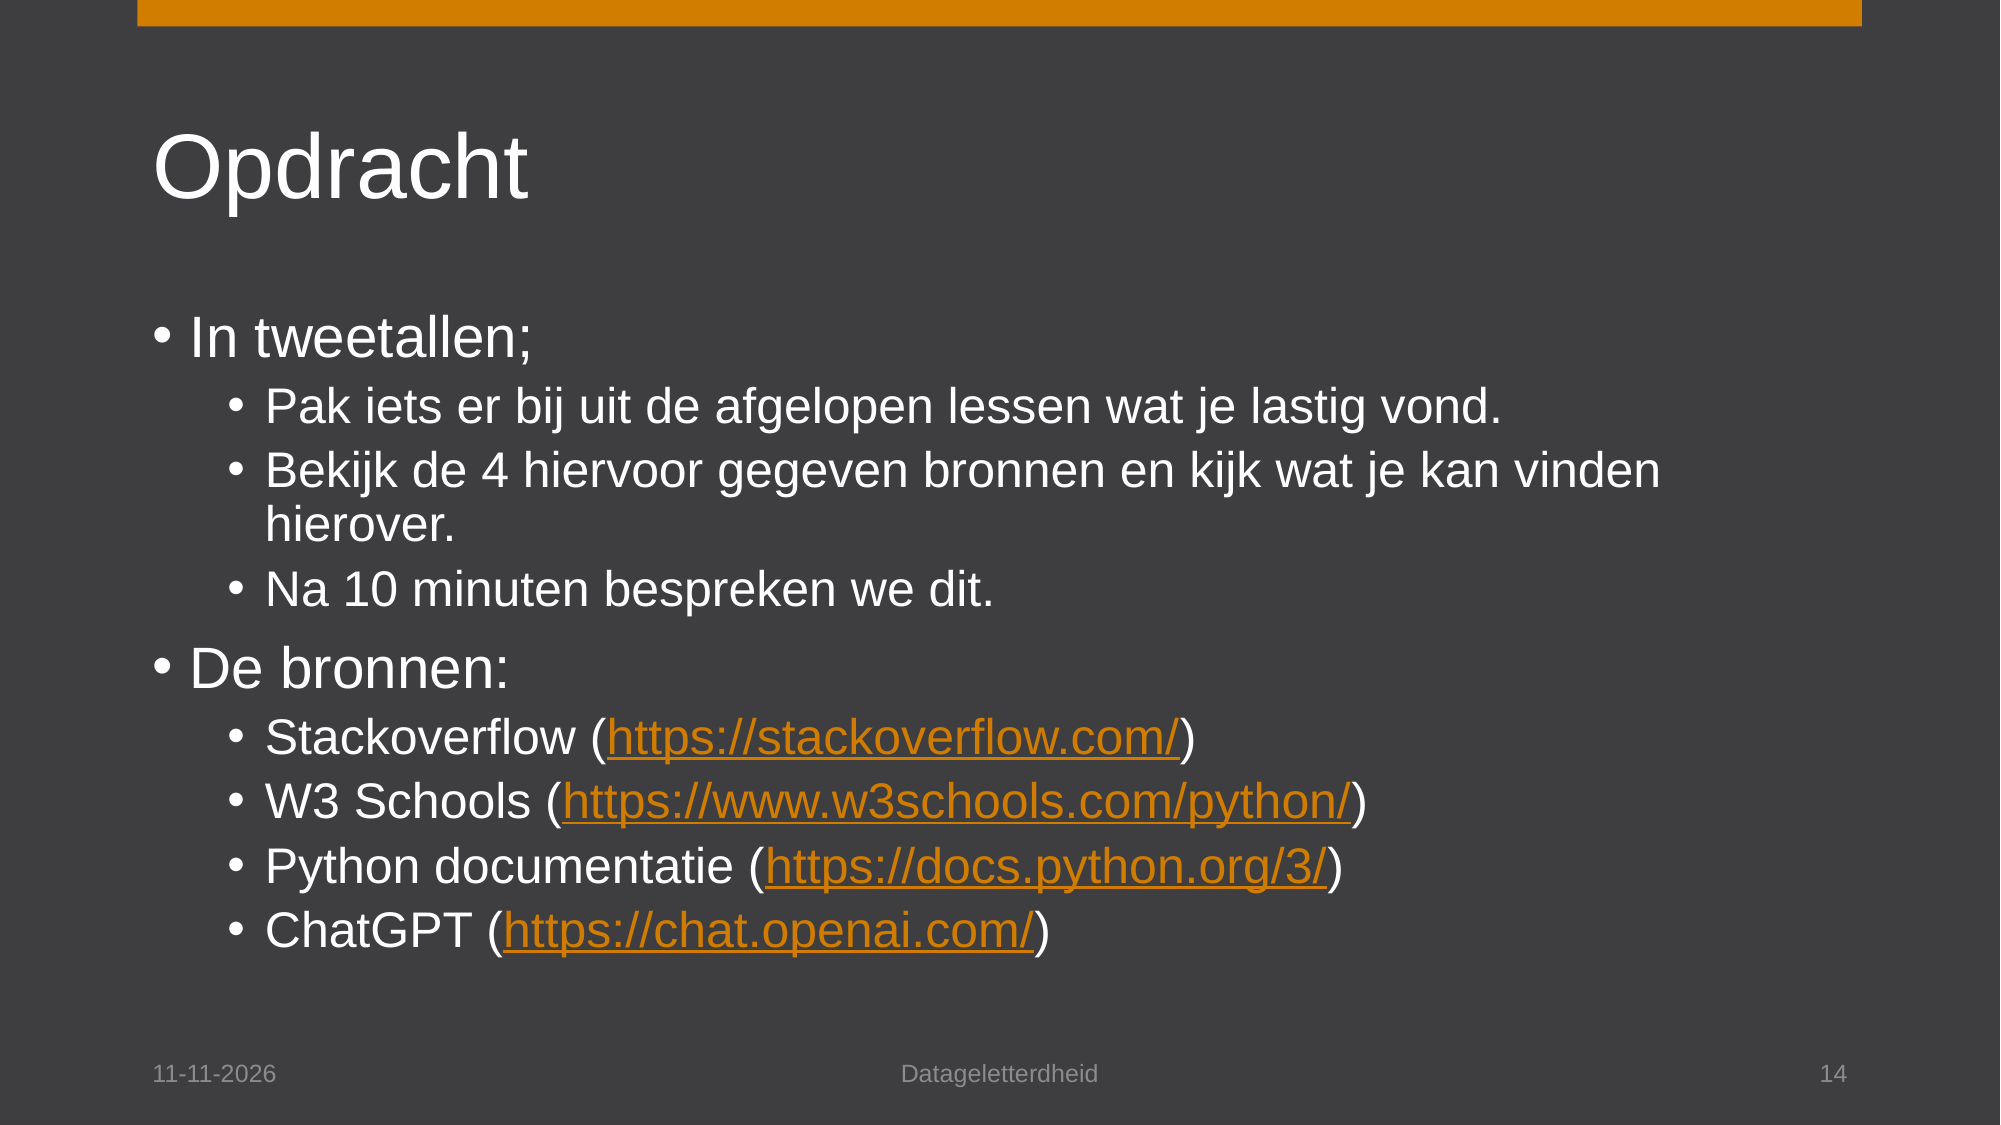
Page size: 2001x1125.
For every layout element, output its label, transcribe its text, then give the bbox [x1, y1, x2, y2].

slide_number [137, 1042, 588, 1103]
title Opdracht [137, 59, 1863, 278]
footer Datageletterdheid [662, 1042, 1338, 1103]
list In tweetallen; Pak iets er bij uit de afgelopen lessen wat je lastig vond. Bekijk de 4 hiervoor gegeven bronnen en kijk wat je kan vinden hierover. Na 10 minuten bespreken we dit. De bronnen: Stackoverflow (https://stackoverflow.com/) W3 Schools (https://www.w3schools.com/python/) Python documentatie (https://docs.python.org/3/) ChatGPT (https://chat.openai.com/) [137, 299, 1863, 1014]
slide_number 14 [1412, 1042, 1863, 1103]
